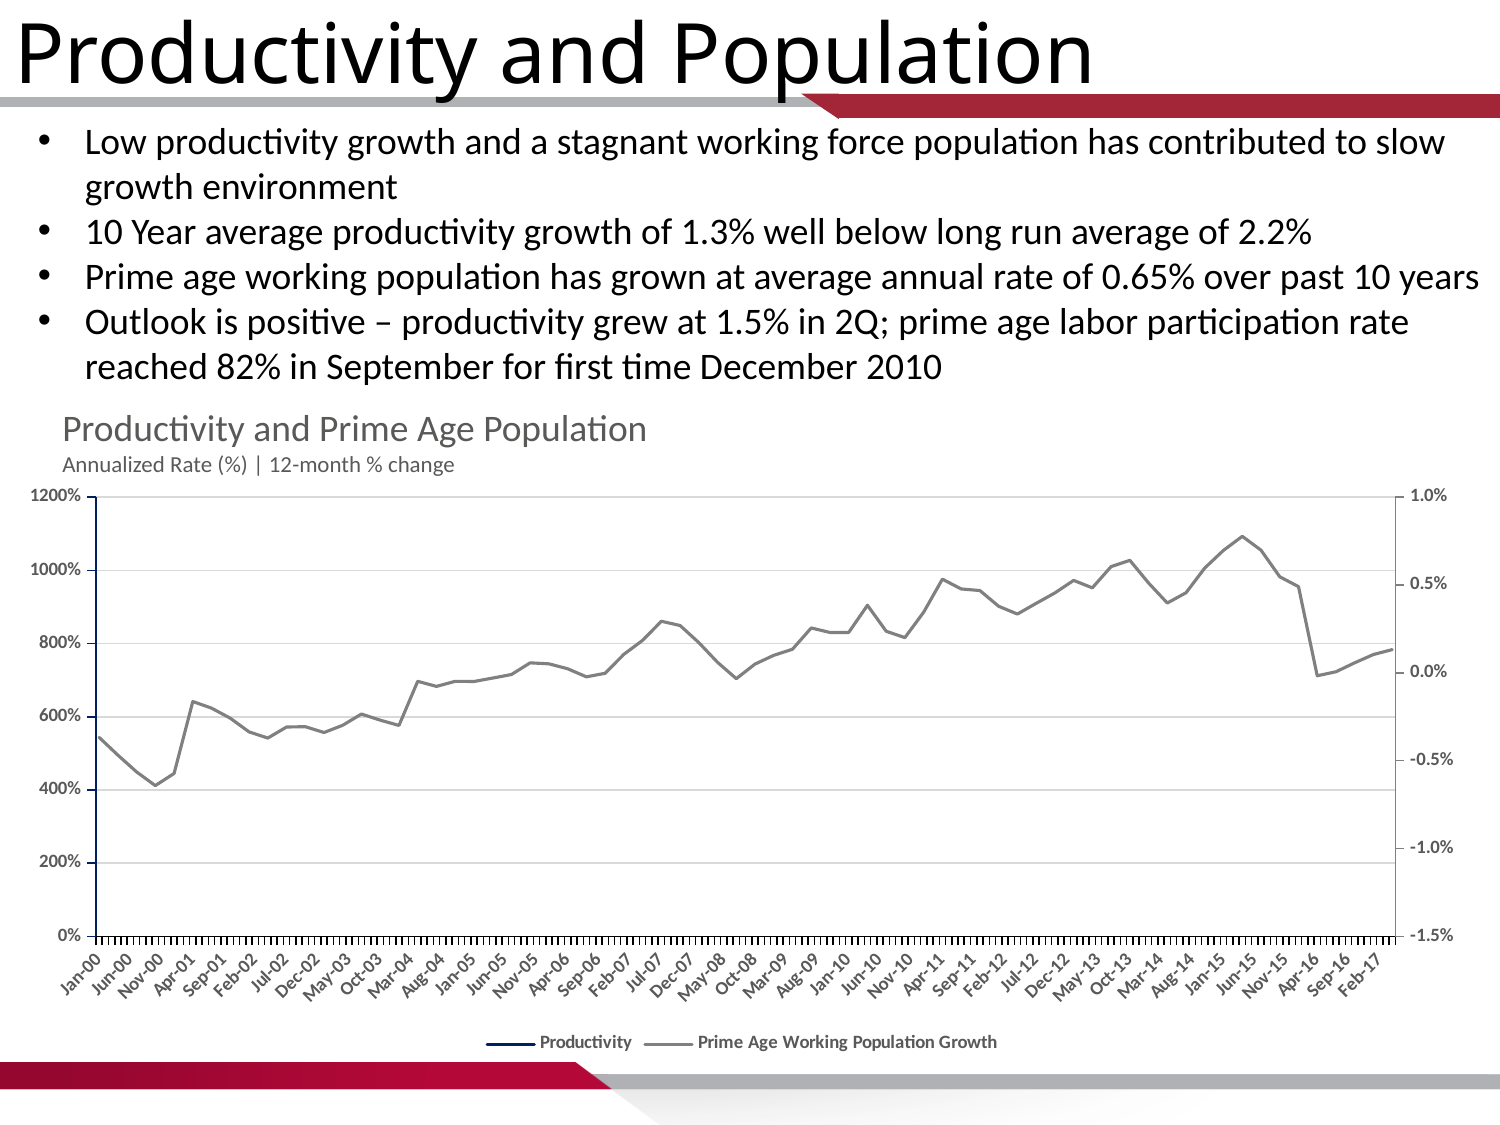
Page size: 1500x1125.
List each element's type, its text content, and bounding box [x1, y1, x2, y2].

text_box Productivity and Prime Age Population Annualized Rate (%) | 12-month % change [23, 397, 774, 476]
text_box Productivity and Population [0, 0, 1298, 108]
chart [0, 476, 1484, 1060]
text_box Low productivity growth and a stagnant working force population has contributed to slow growth environment 10 Year average productivity growth of 1.3% well below long run average of 2.2% Prime age working population has grown at average annual rate of 0.65% over past 10 years Outlook is positive – productivity grew at 1.5% in 2Q; prime age labor participation rate reached 82% in September for first time December 2010 [23, 109, 1500, 394]
picture [0, 1062, 1500, 1125]
